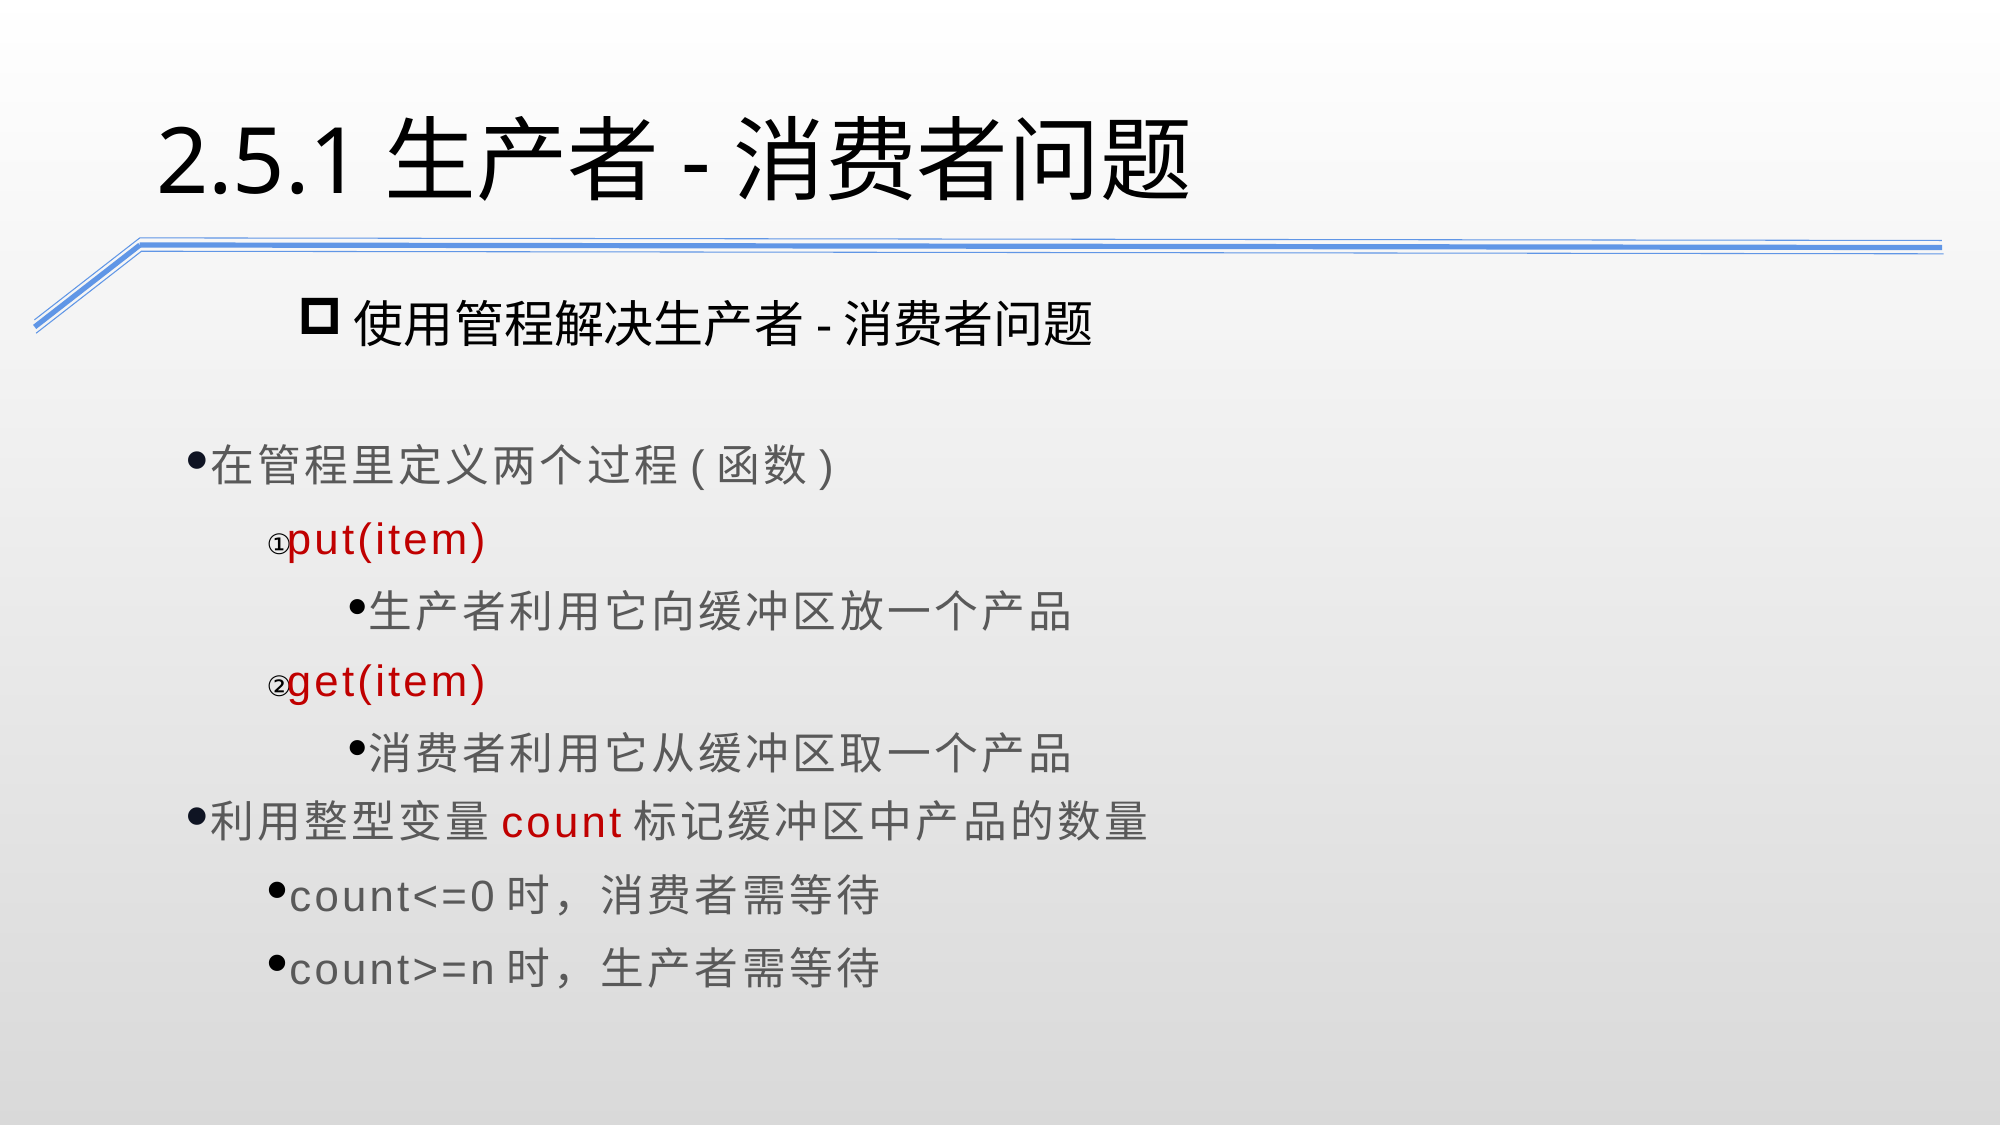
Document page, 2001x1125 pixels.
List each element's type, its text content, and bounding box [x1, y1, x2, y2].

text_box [36, 251, 1944, 334]
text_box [34, 237, 1942, 244]
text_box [34, 244, 1942, 327]
text_box 使用管程解决生产者-消费者问题 [282, 334, 1109, 360]
list 在管程里定义两个过程(函数) put(item) 生产者利用它向缓冲区放一个产品 get(item) 消费者利用它从缓冲区取一个产品 利用整型变量count标记缓冲区中产品的数量 count<=0时，消费者需等待 count>=n时，生产者需等待 [90, 419, 1175, 1028]
text_box 2.5.1生产者-消费者问题 [141, 94, 1570, 219]
